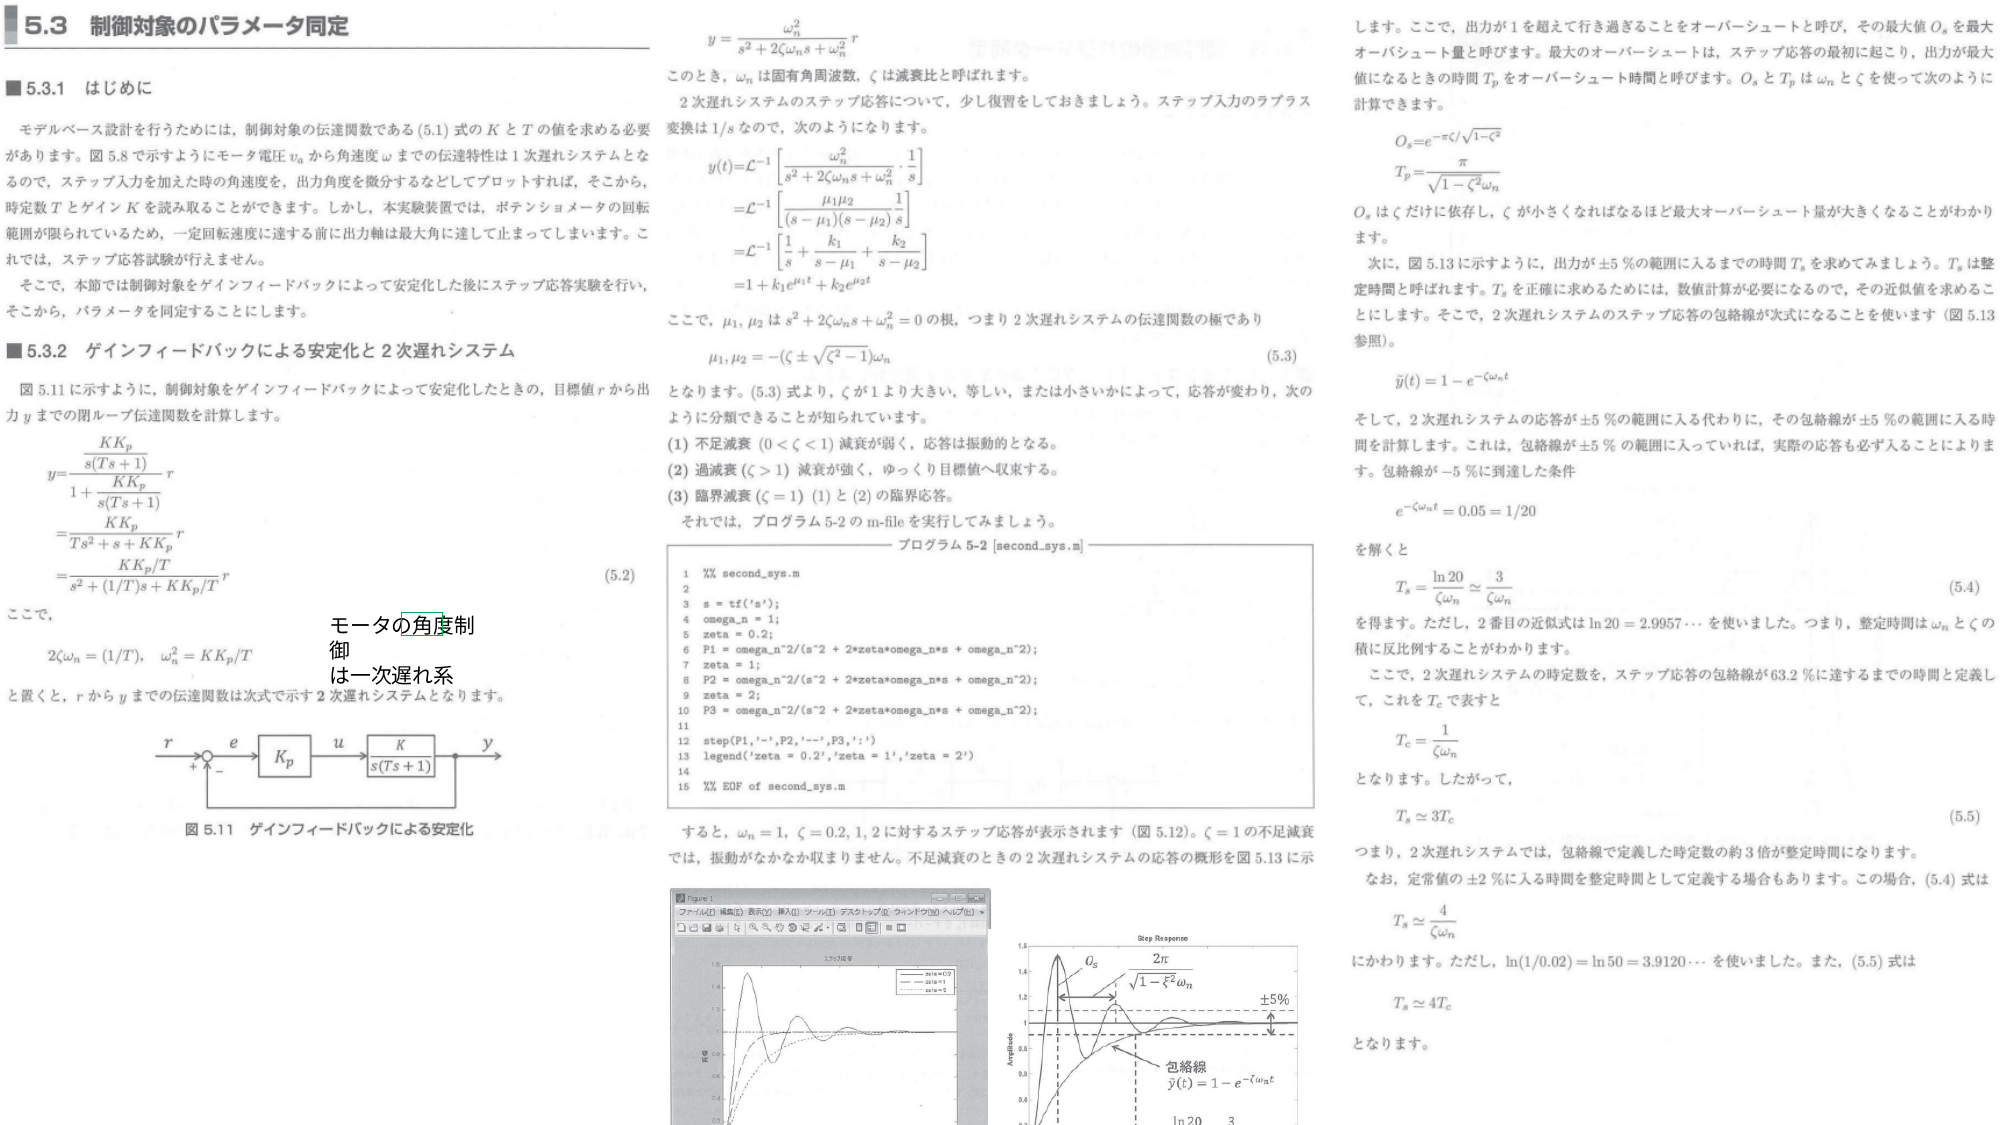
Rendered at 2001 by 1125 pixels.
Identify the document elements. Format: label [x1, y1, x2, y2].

picture [665, 884, 1316, 1125]
picture [0, 0, 651, 841]
picture [1350, 869, 2000, 1063]
picture [665, 17, 1316, 868]
picture [1350, 17, 2000, 863]
